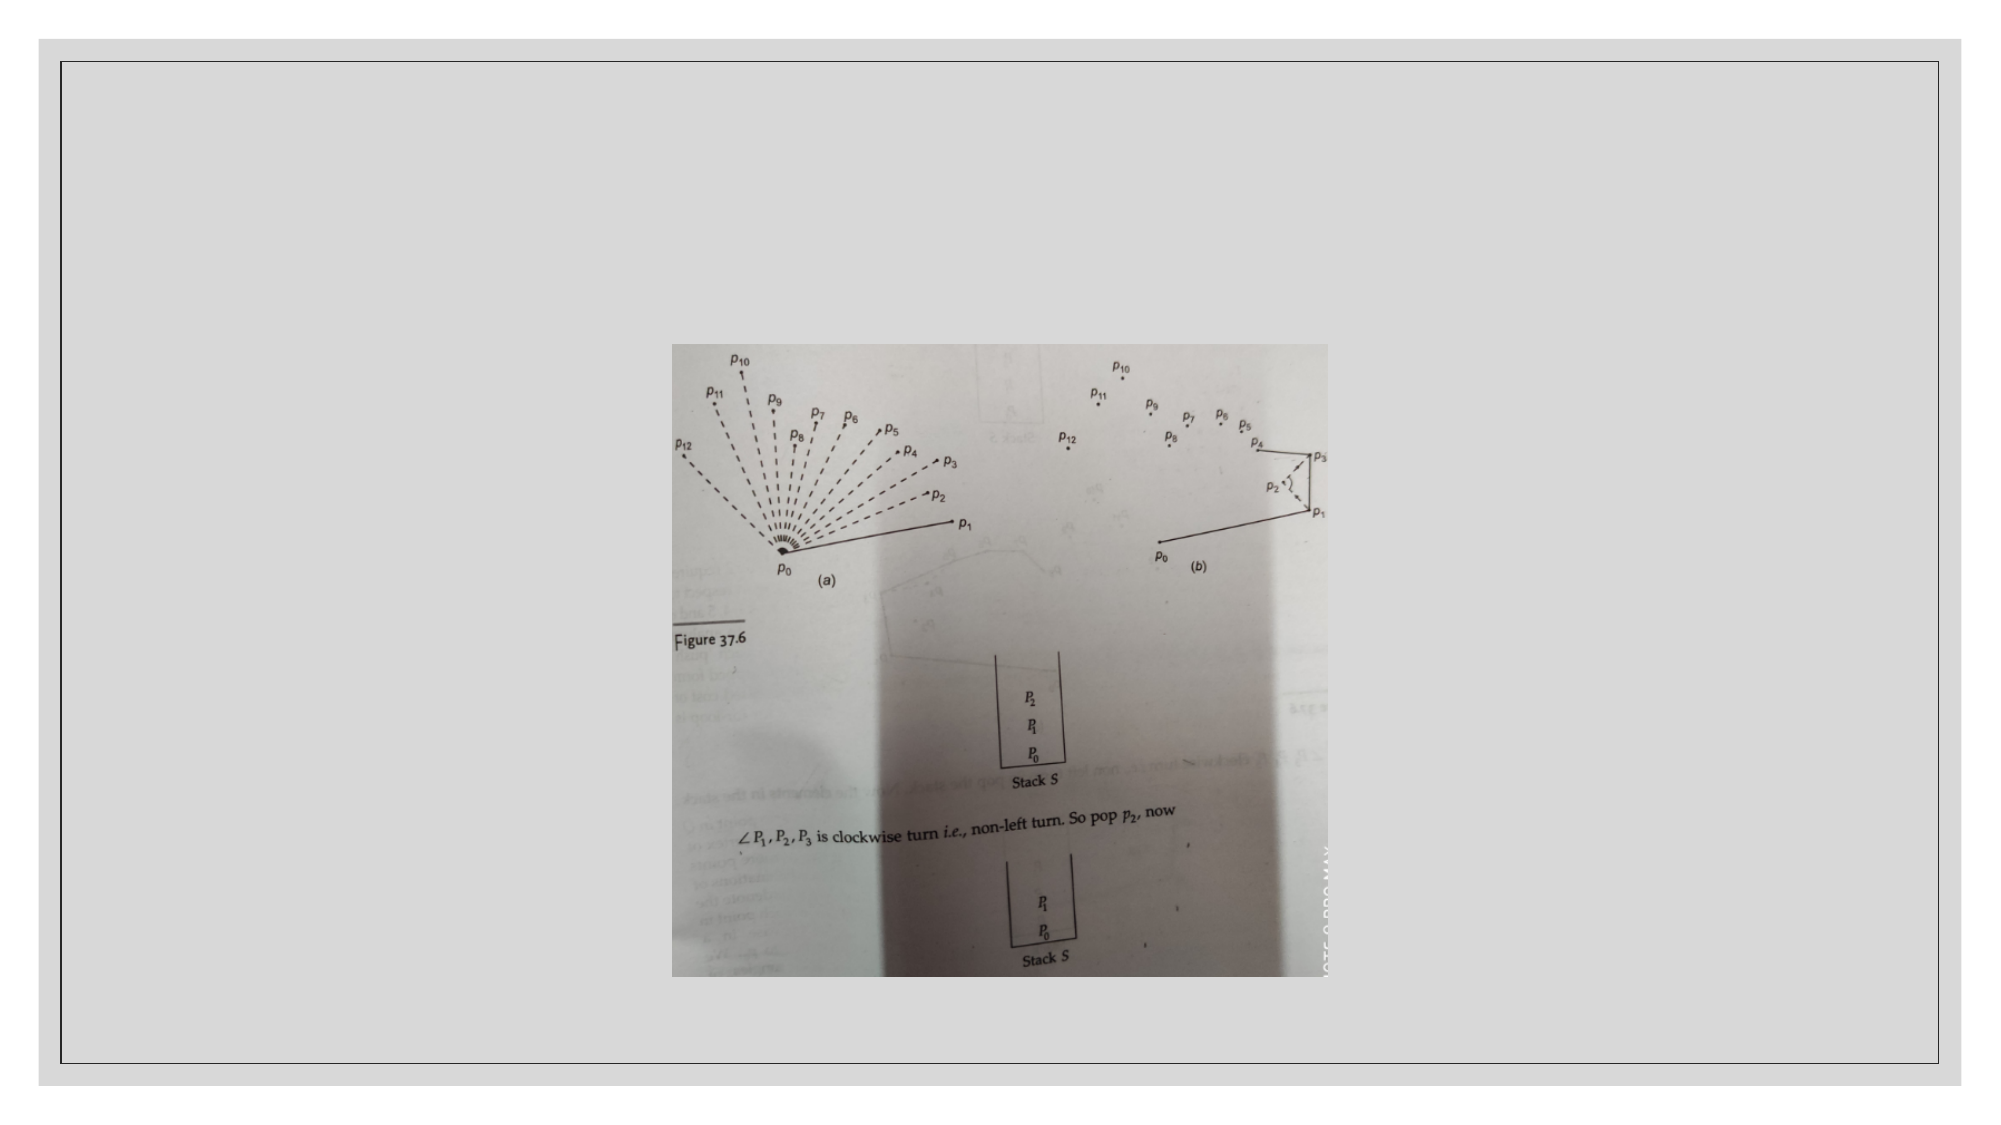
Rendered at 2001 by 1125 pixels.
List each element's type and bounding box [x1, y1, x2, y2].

list [672, 344, 1328, 977]
